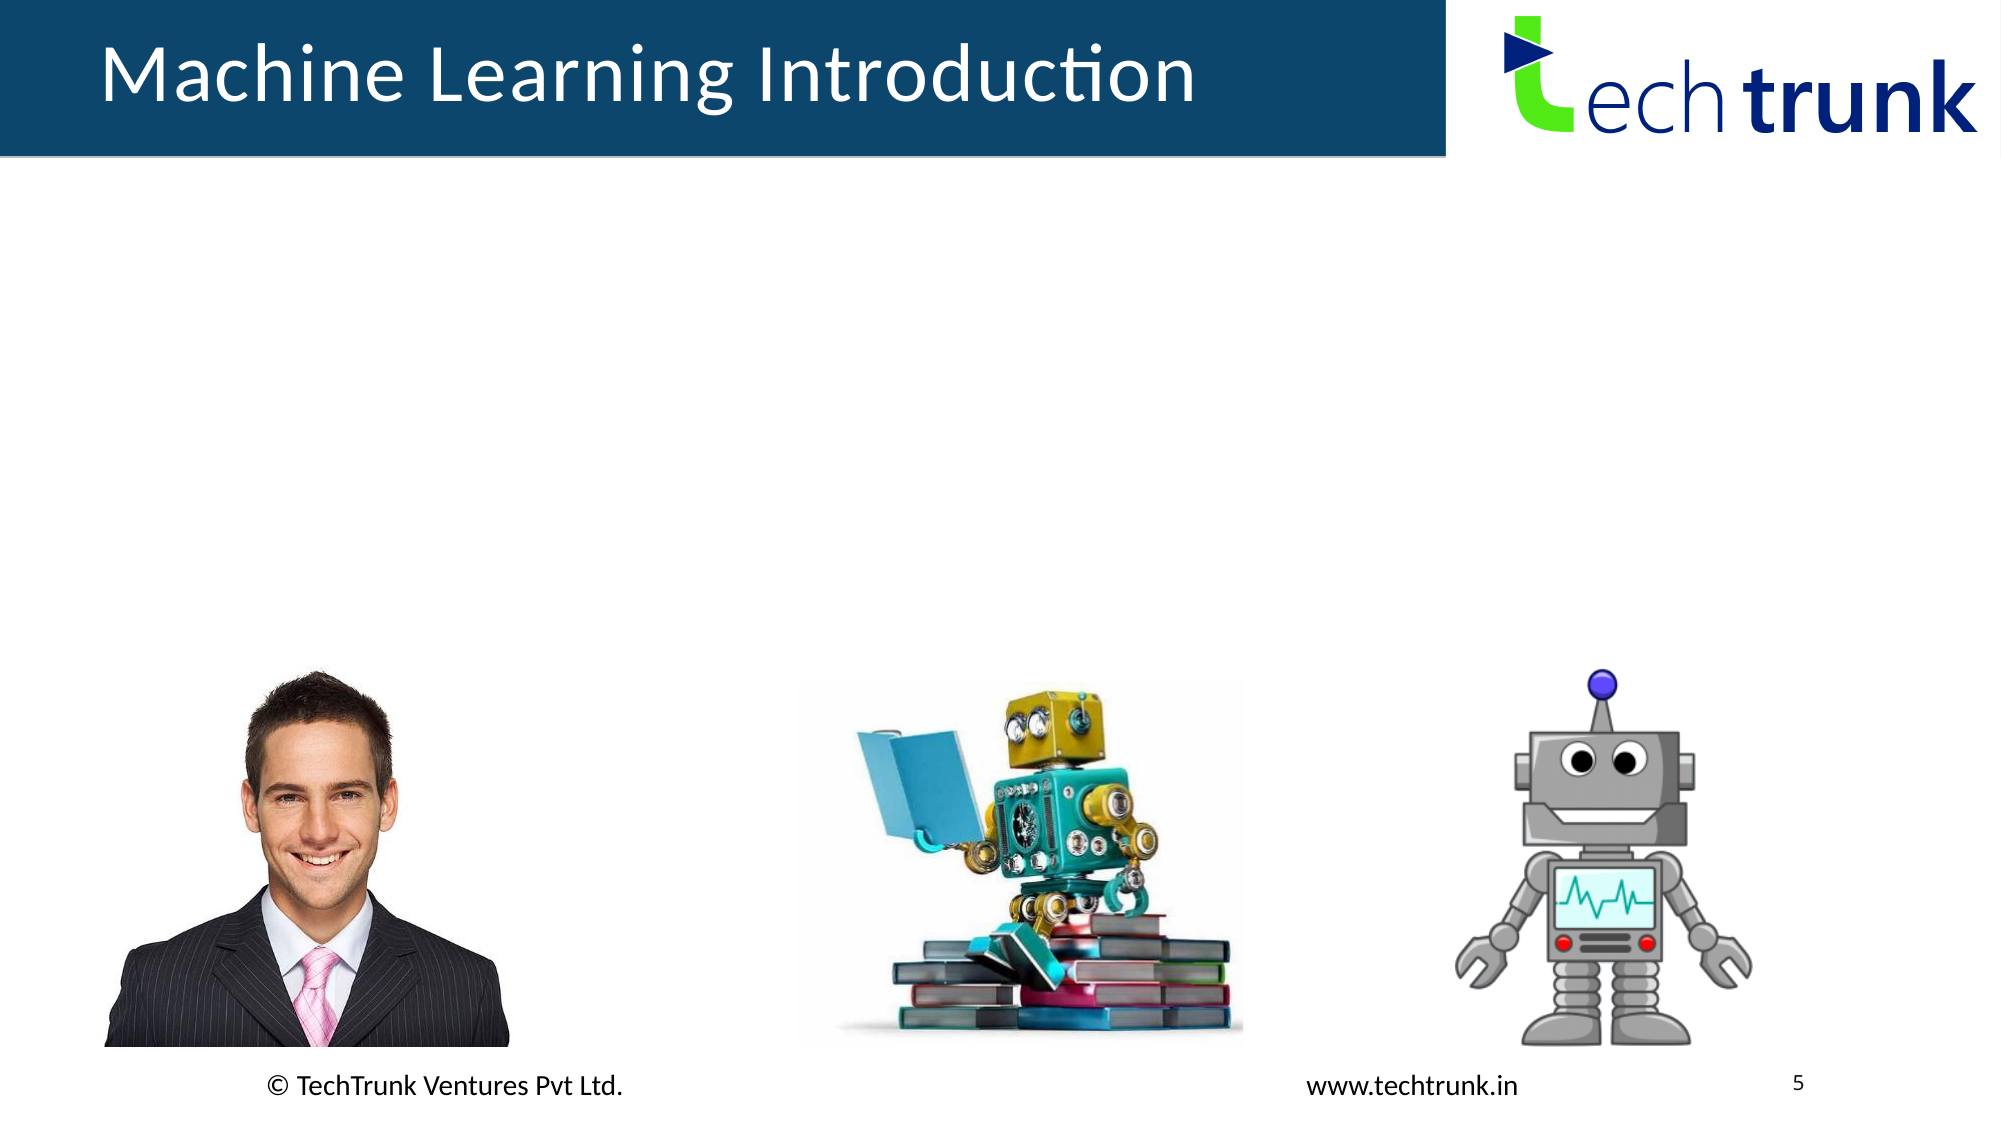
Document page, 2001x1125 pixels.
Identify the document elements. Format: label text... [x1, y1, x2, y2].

slide_number 5 [1777, 1061, 1938, 1107]
picture [1445, 0, 2001, 158]
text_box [33, 633, 1754, 1047]
title Machine Learning Introduction [84, 10, 1637, 145]
